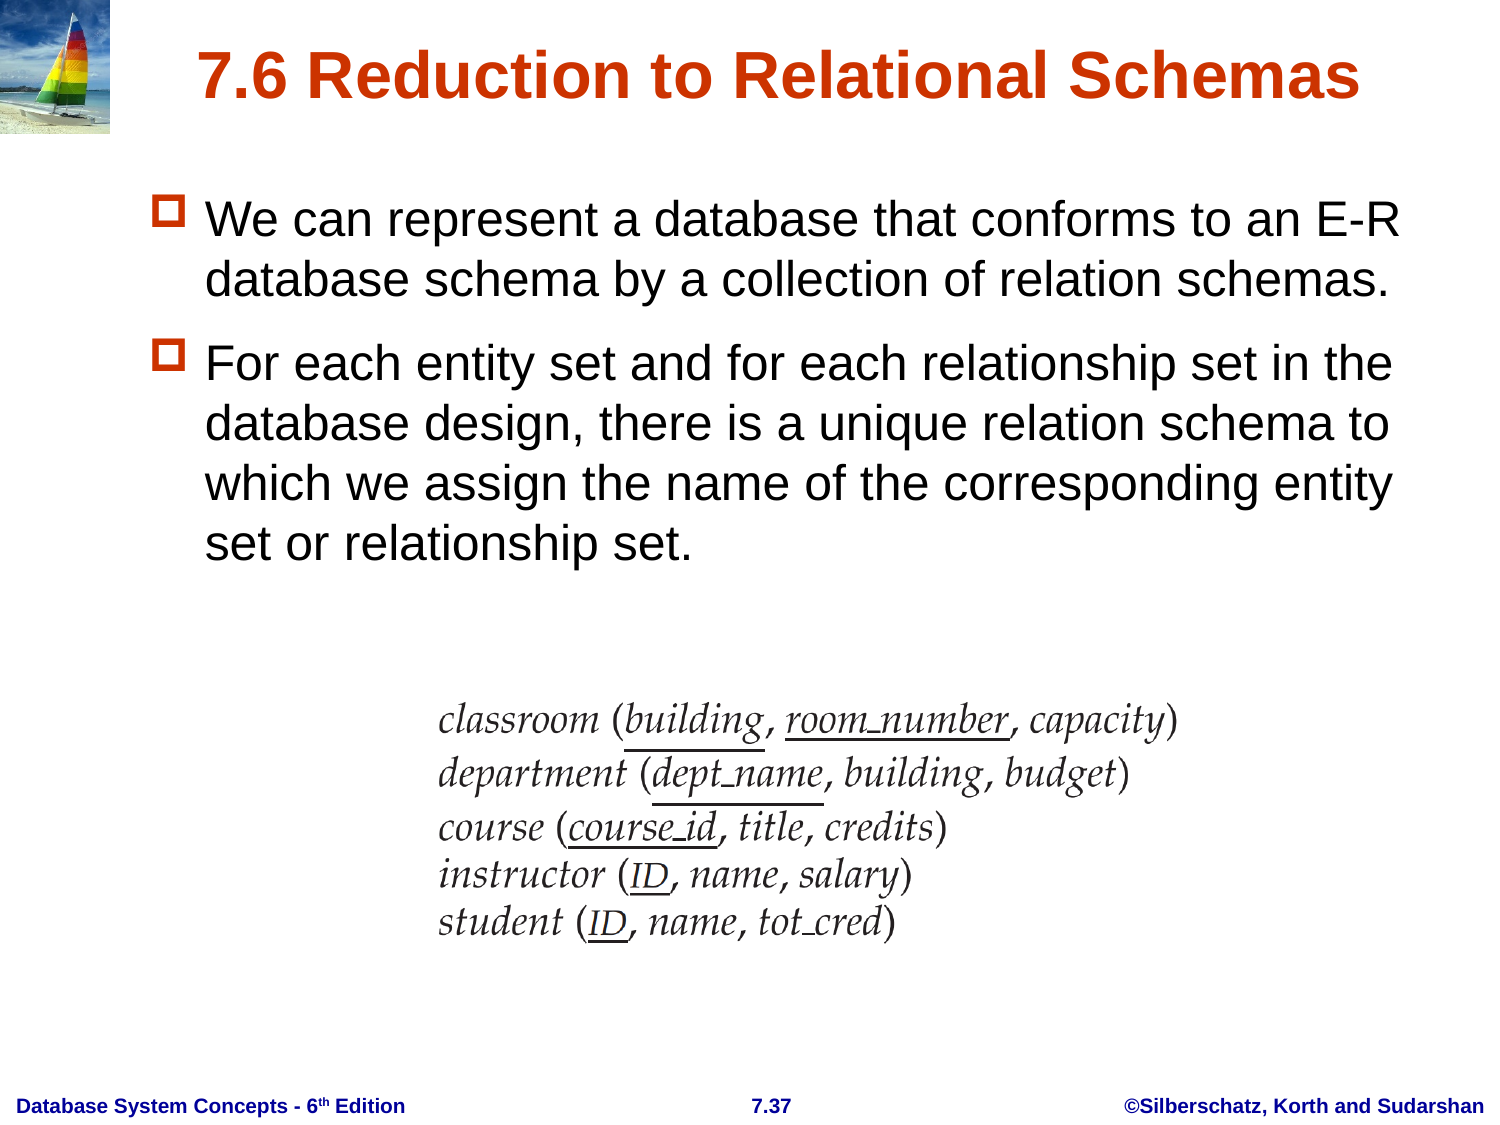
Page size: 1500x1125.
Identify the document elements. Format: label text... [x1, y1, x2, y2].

title 7.6 Reduction to Relational Schemas [125, 18, 1452, 120]
picture [0, 0, 110, 134]
list We can represent a database that conforms to an E-R database schema by a collection of relation schemas. For each entity set and for each relationship set in the database design, there is a unique relation schema to which we assign the name of the corresponding entity set or relationship set. [133, 179, 1451, 984]
picture [422, 696, 1201, 953]
